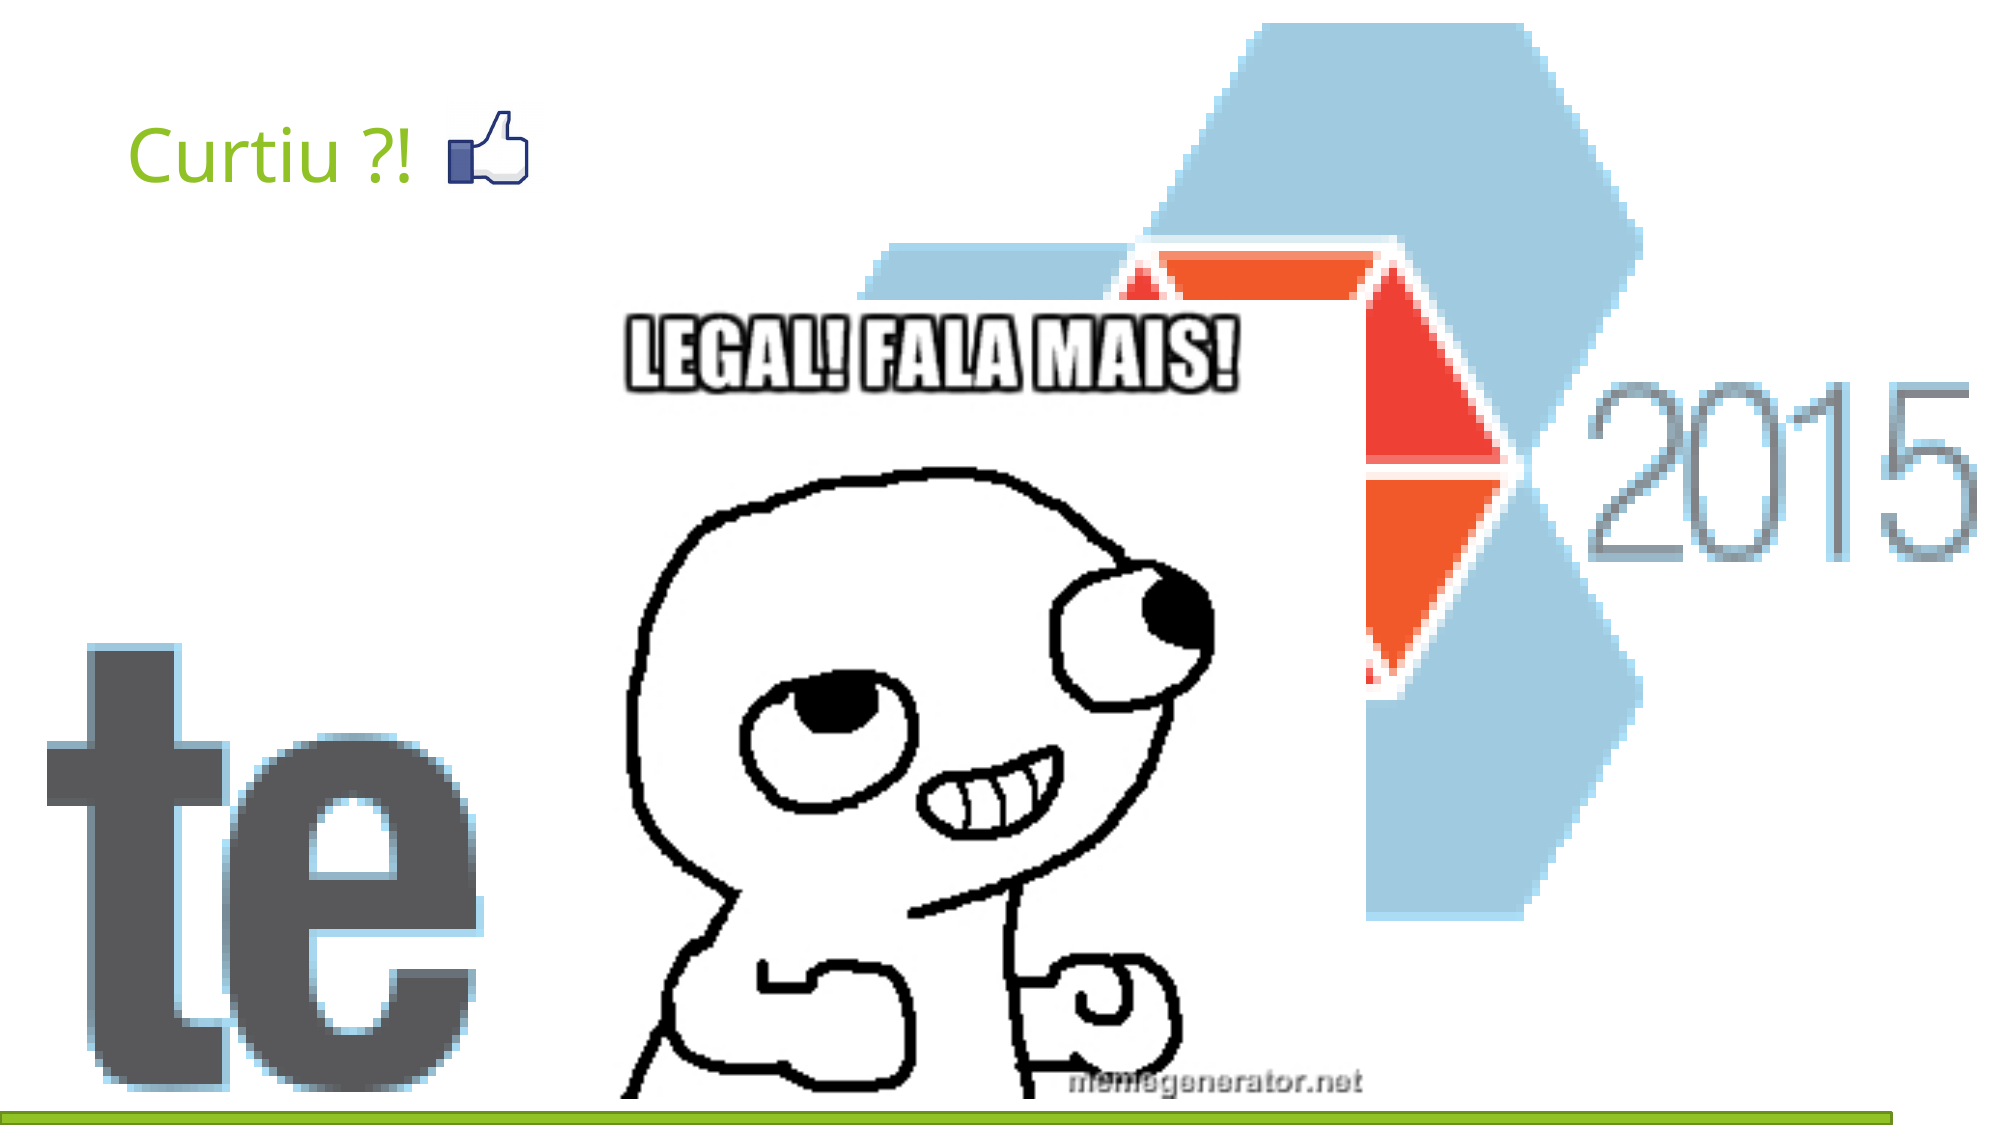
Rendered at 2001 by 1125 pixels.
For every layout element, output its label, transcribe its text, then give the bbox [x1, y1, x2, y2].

picture [0, 0, 2001, 1125]
title Curtiu ?! [111, 99, 1522, 317]
text_box [0, 1111, 1893, 1125]
